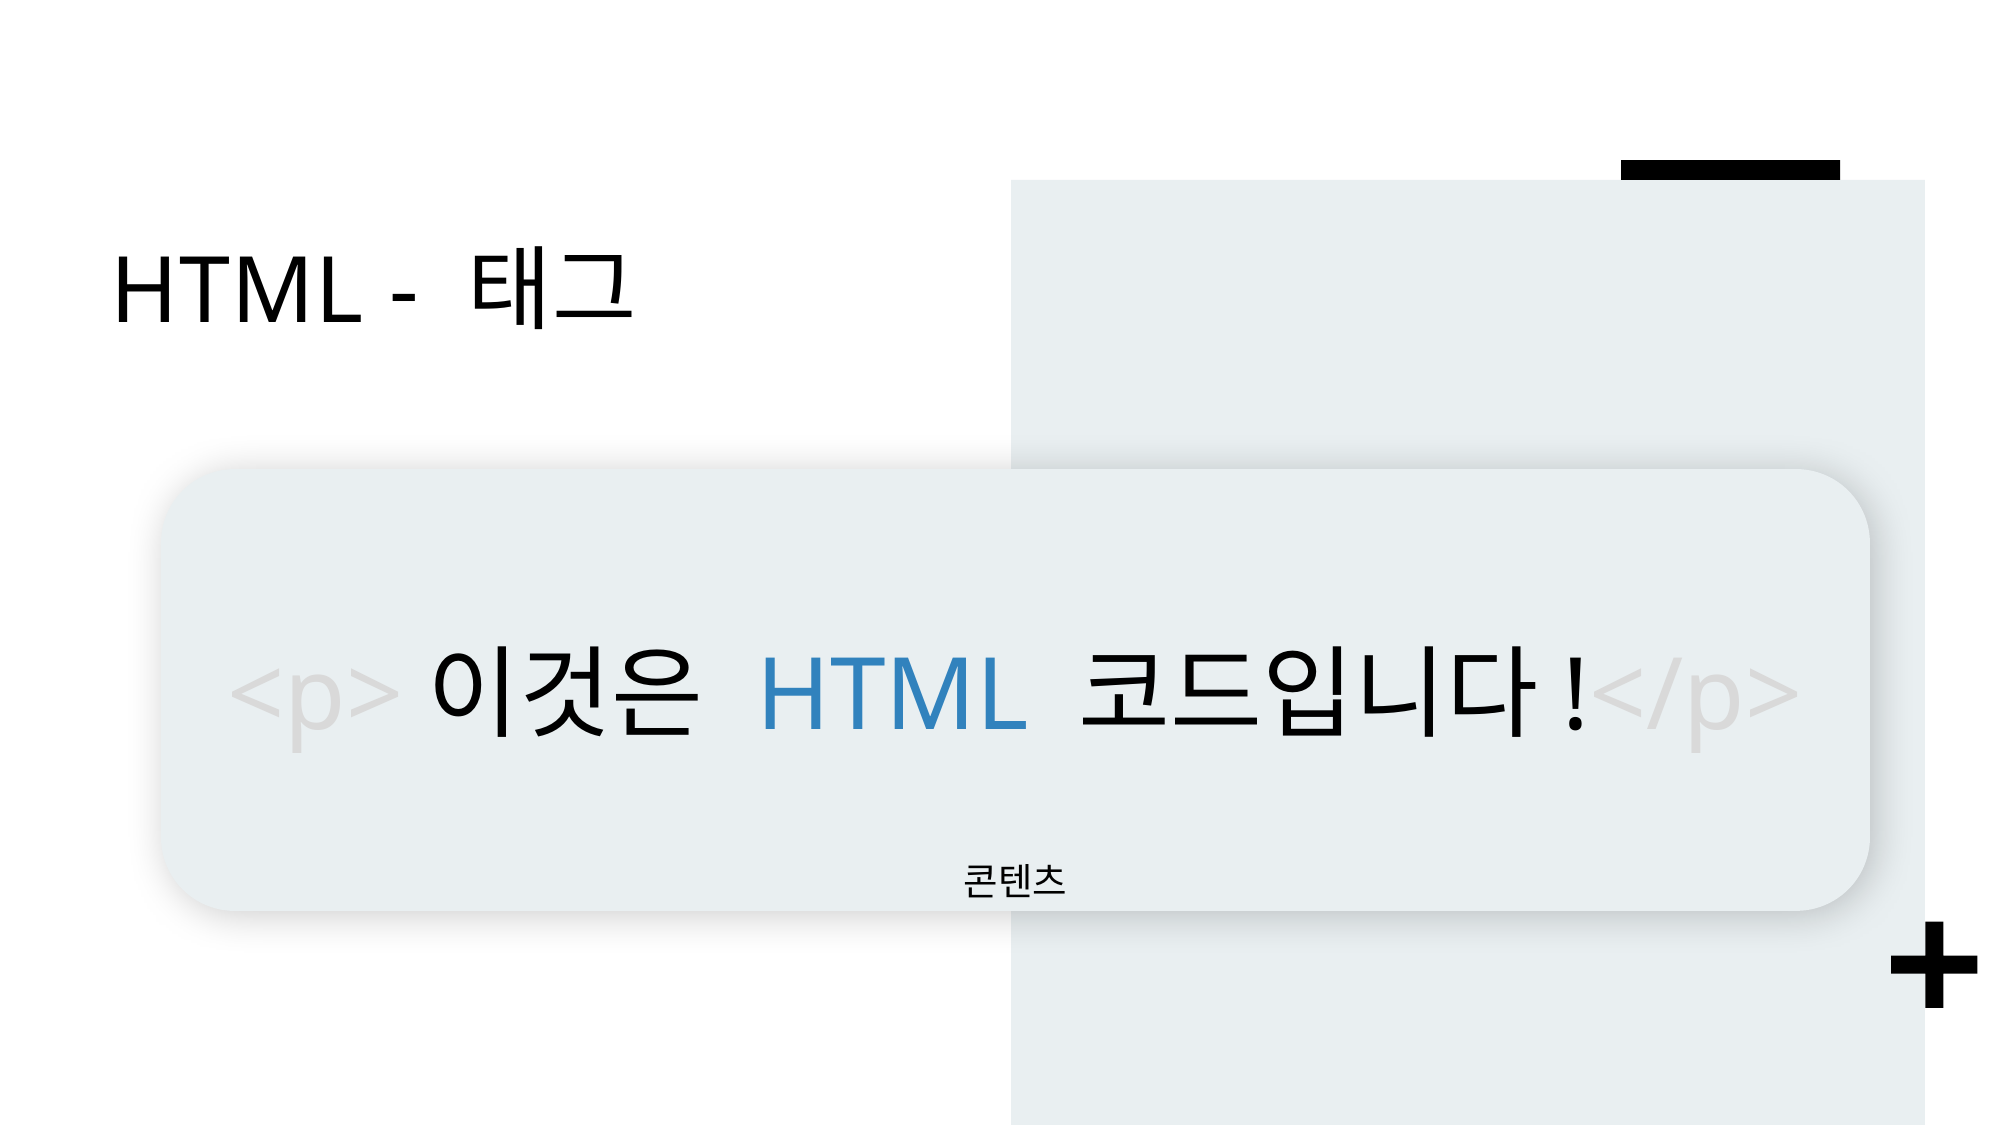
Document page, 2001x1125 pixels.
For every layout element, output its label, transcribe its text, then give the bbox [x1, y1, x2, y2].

text_box 콘텐츠 [948, 850, 1082, 911]
text_box <p>이것은 HTML 코드입니다!</p> [159, 468, 1872, 912]
title HTML - 태그 [92, 197, 1449, 435]
